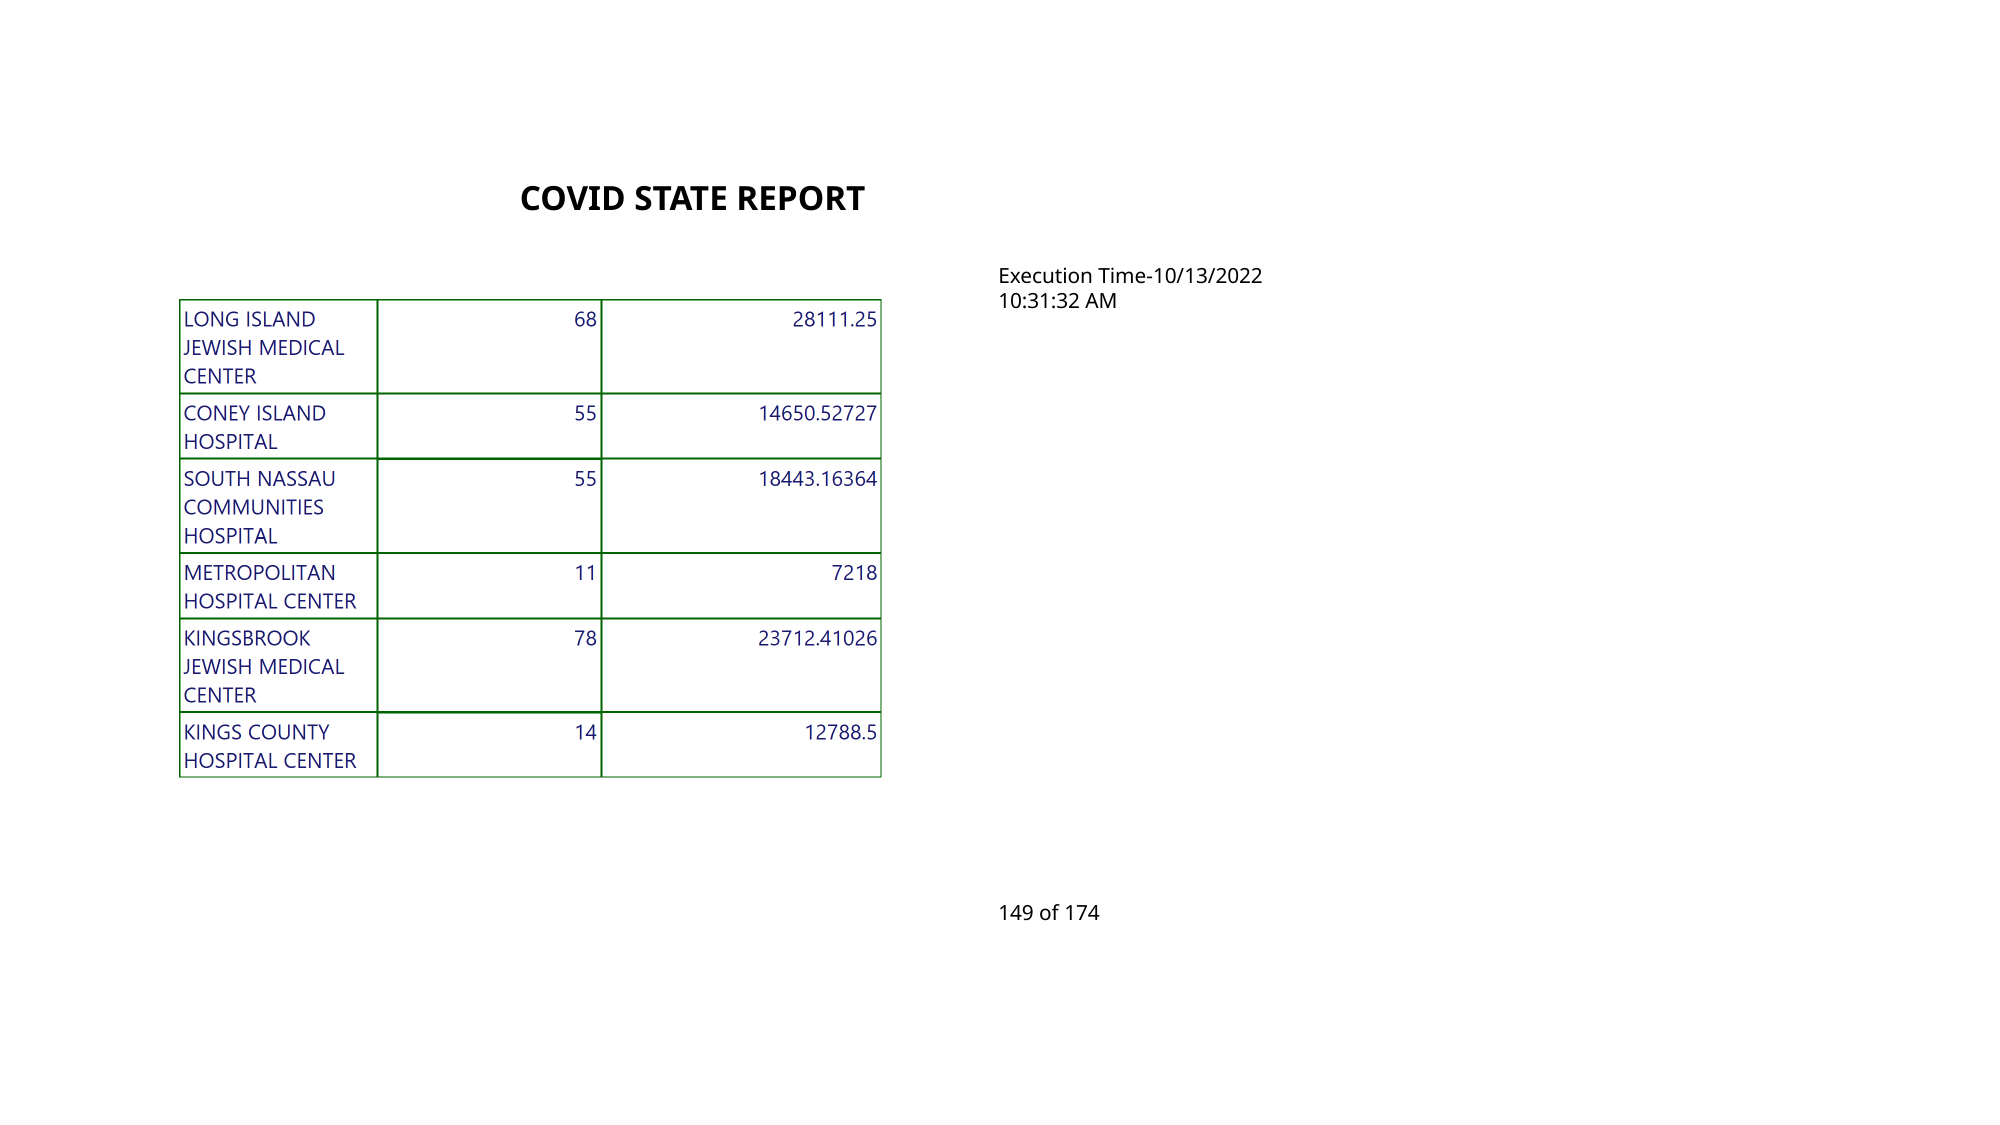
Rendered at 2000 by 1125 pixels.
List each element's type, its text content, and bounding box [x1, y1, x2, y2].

text_box COVID STATE REPORT [377, 173, 1009, 241]
picture [179, 299, 882, 778]
text_box Execution Time-10/13/2022 10:31:32 AM [994, 258, 1349, 300]
text_box 149 of 174 [994, 895, 1420, 975]
